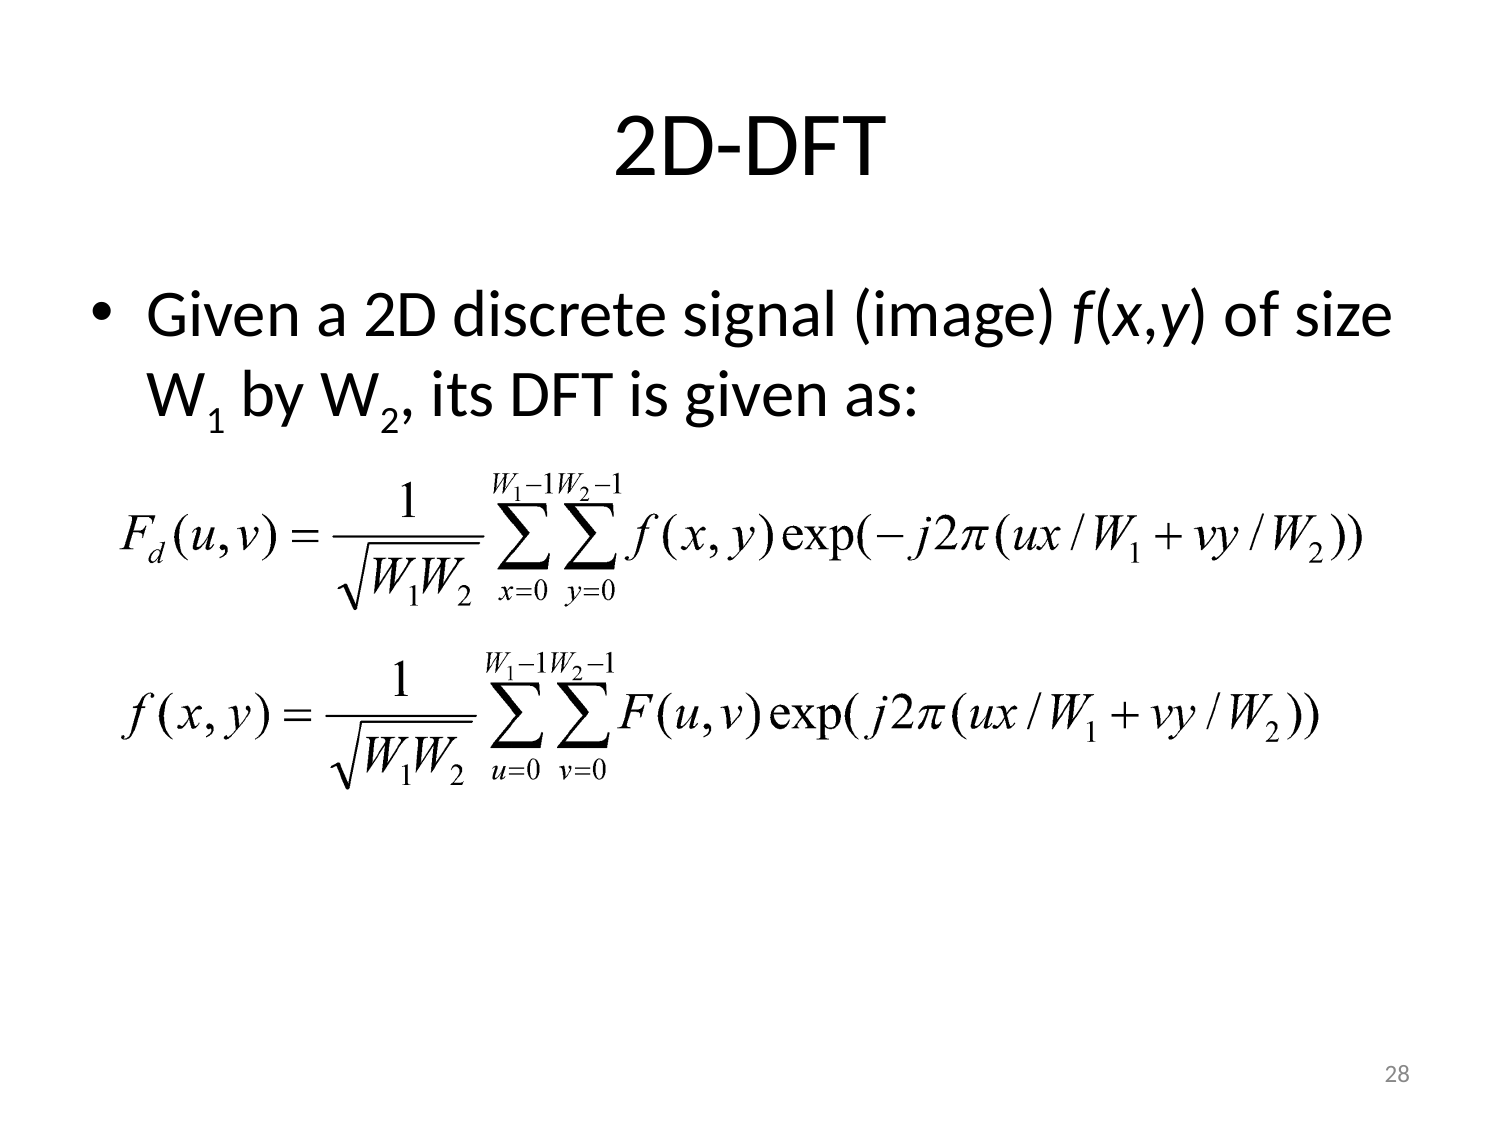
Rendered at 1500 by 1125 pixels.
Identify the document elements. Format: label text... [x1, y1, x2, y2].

list Given a 2D discrete signal (image) f(x,y) of size W1 by W2, its DFT is given as: [75, 262, 1425, 1005]
picture [111, 457, 1372, 619]
title 2D-DFT [75, 45, 1425, 233]
picture [112, 637, 1330, 798]
slide_number ‹#› [1074, 1042, 1425, 1103]
